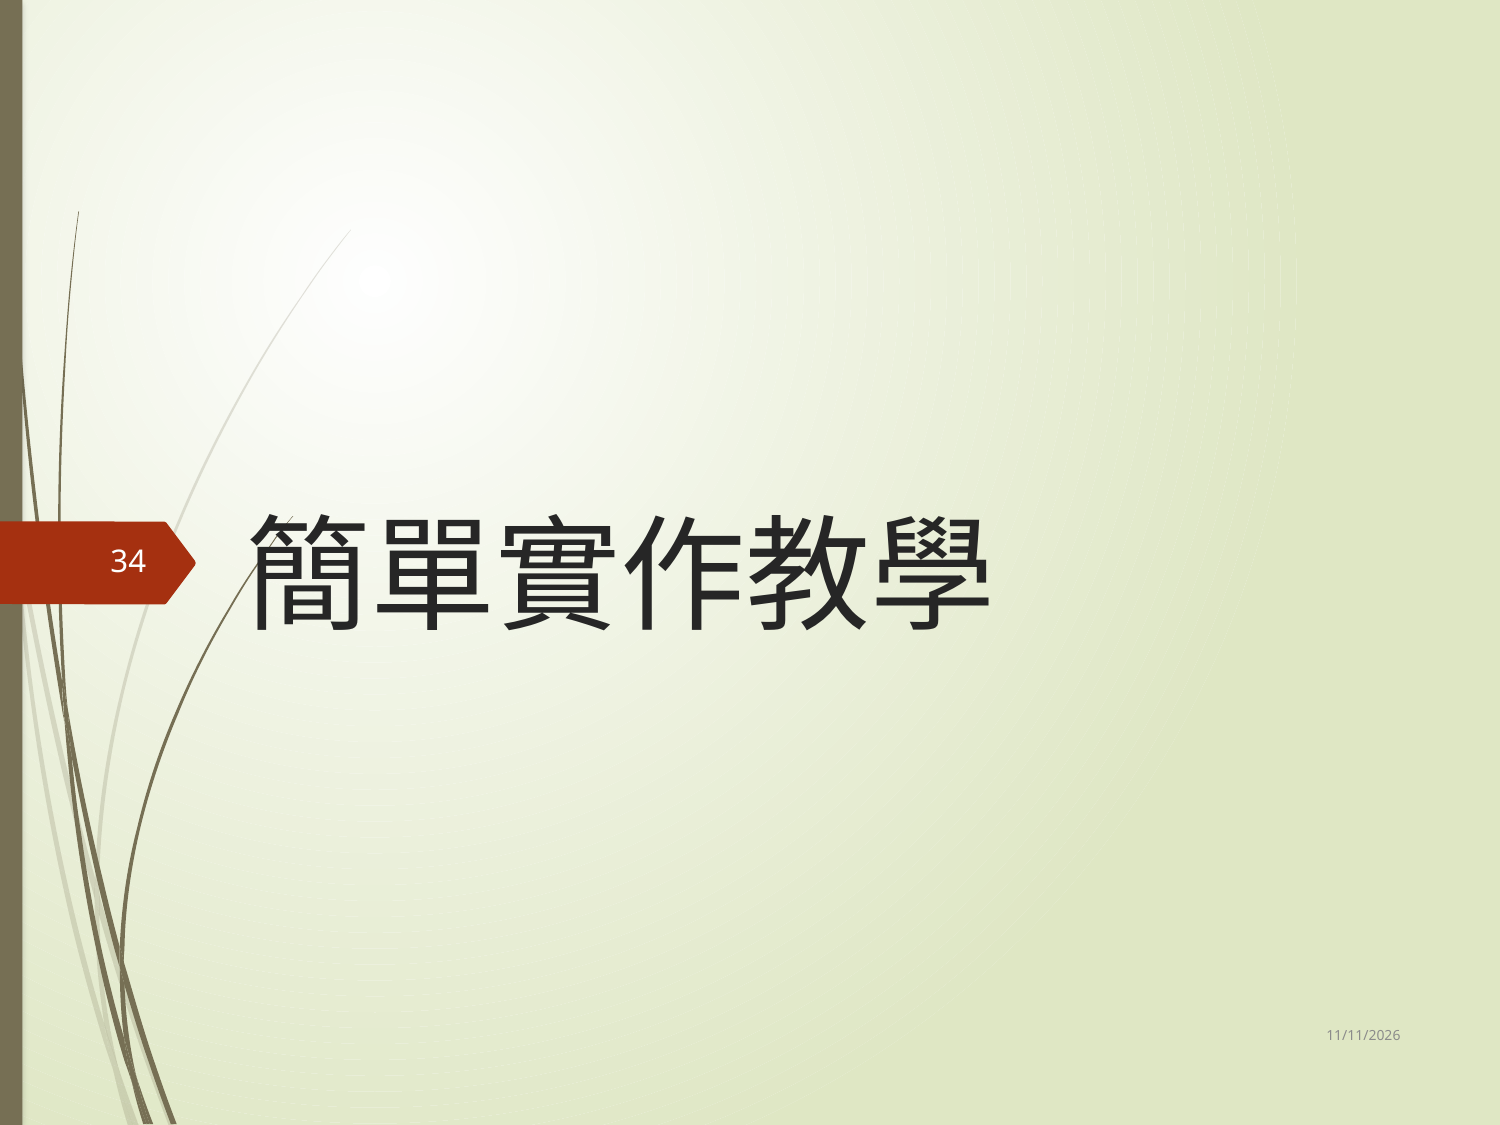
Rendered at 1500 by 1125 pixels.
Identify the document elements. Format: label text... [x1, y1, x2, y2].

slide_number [1274, 1005, 1416, 1067]
title 簡單實作教學 [230, 411, 1328, 653]
slide_number 34 [65, 532, 162, 593]
